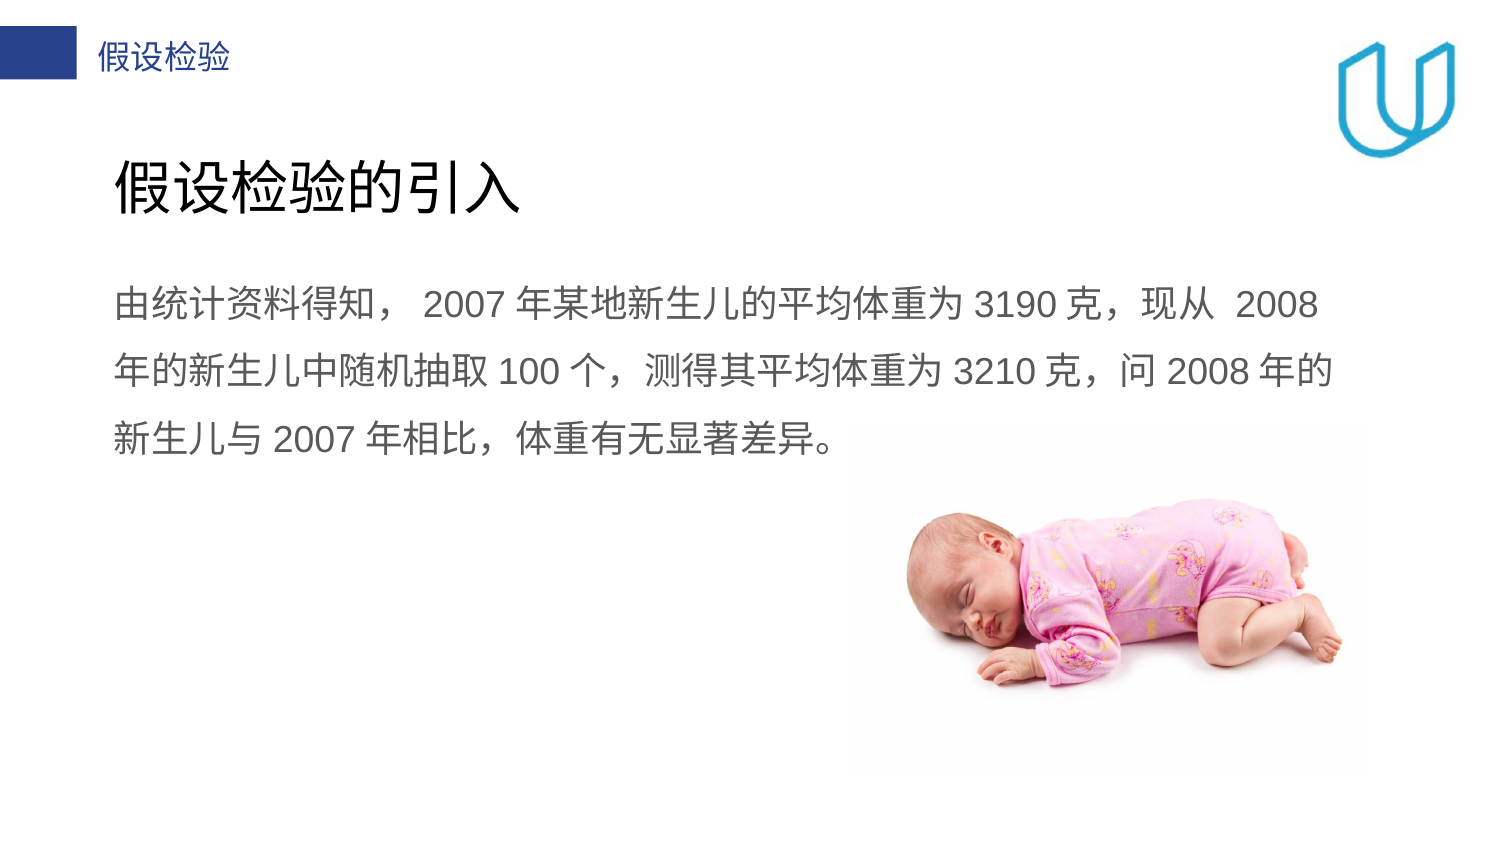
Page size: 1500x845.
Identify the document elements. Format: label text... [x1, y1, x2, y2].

text_box 假设检验 [86, 30, 367, 83]
picture [1326, 32, 1464, 165]
text_box [83, 29, 329, 79]
picture [845, 424, 1368, 773]
text_box 假设检验的引入 [102, 145, 595, 228]
text_box 由统计资料得知，2007年某地新生儿的平均体重为3190克，现从 2008年的新生儿中随机抽取100个，测得其平均体重为3210克，问2008年的新生儿与2007年相比，体重有无显著差异。 [102, 251, 1368, 460]
